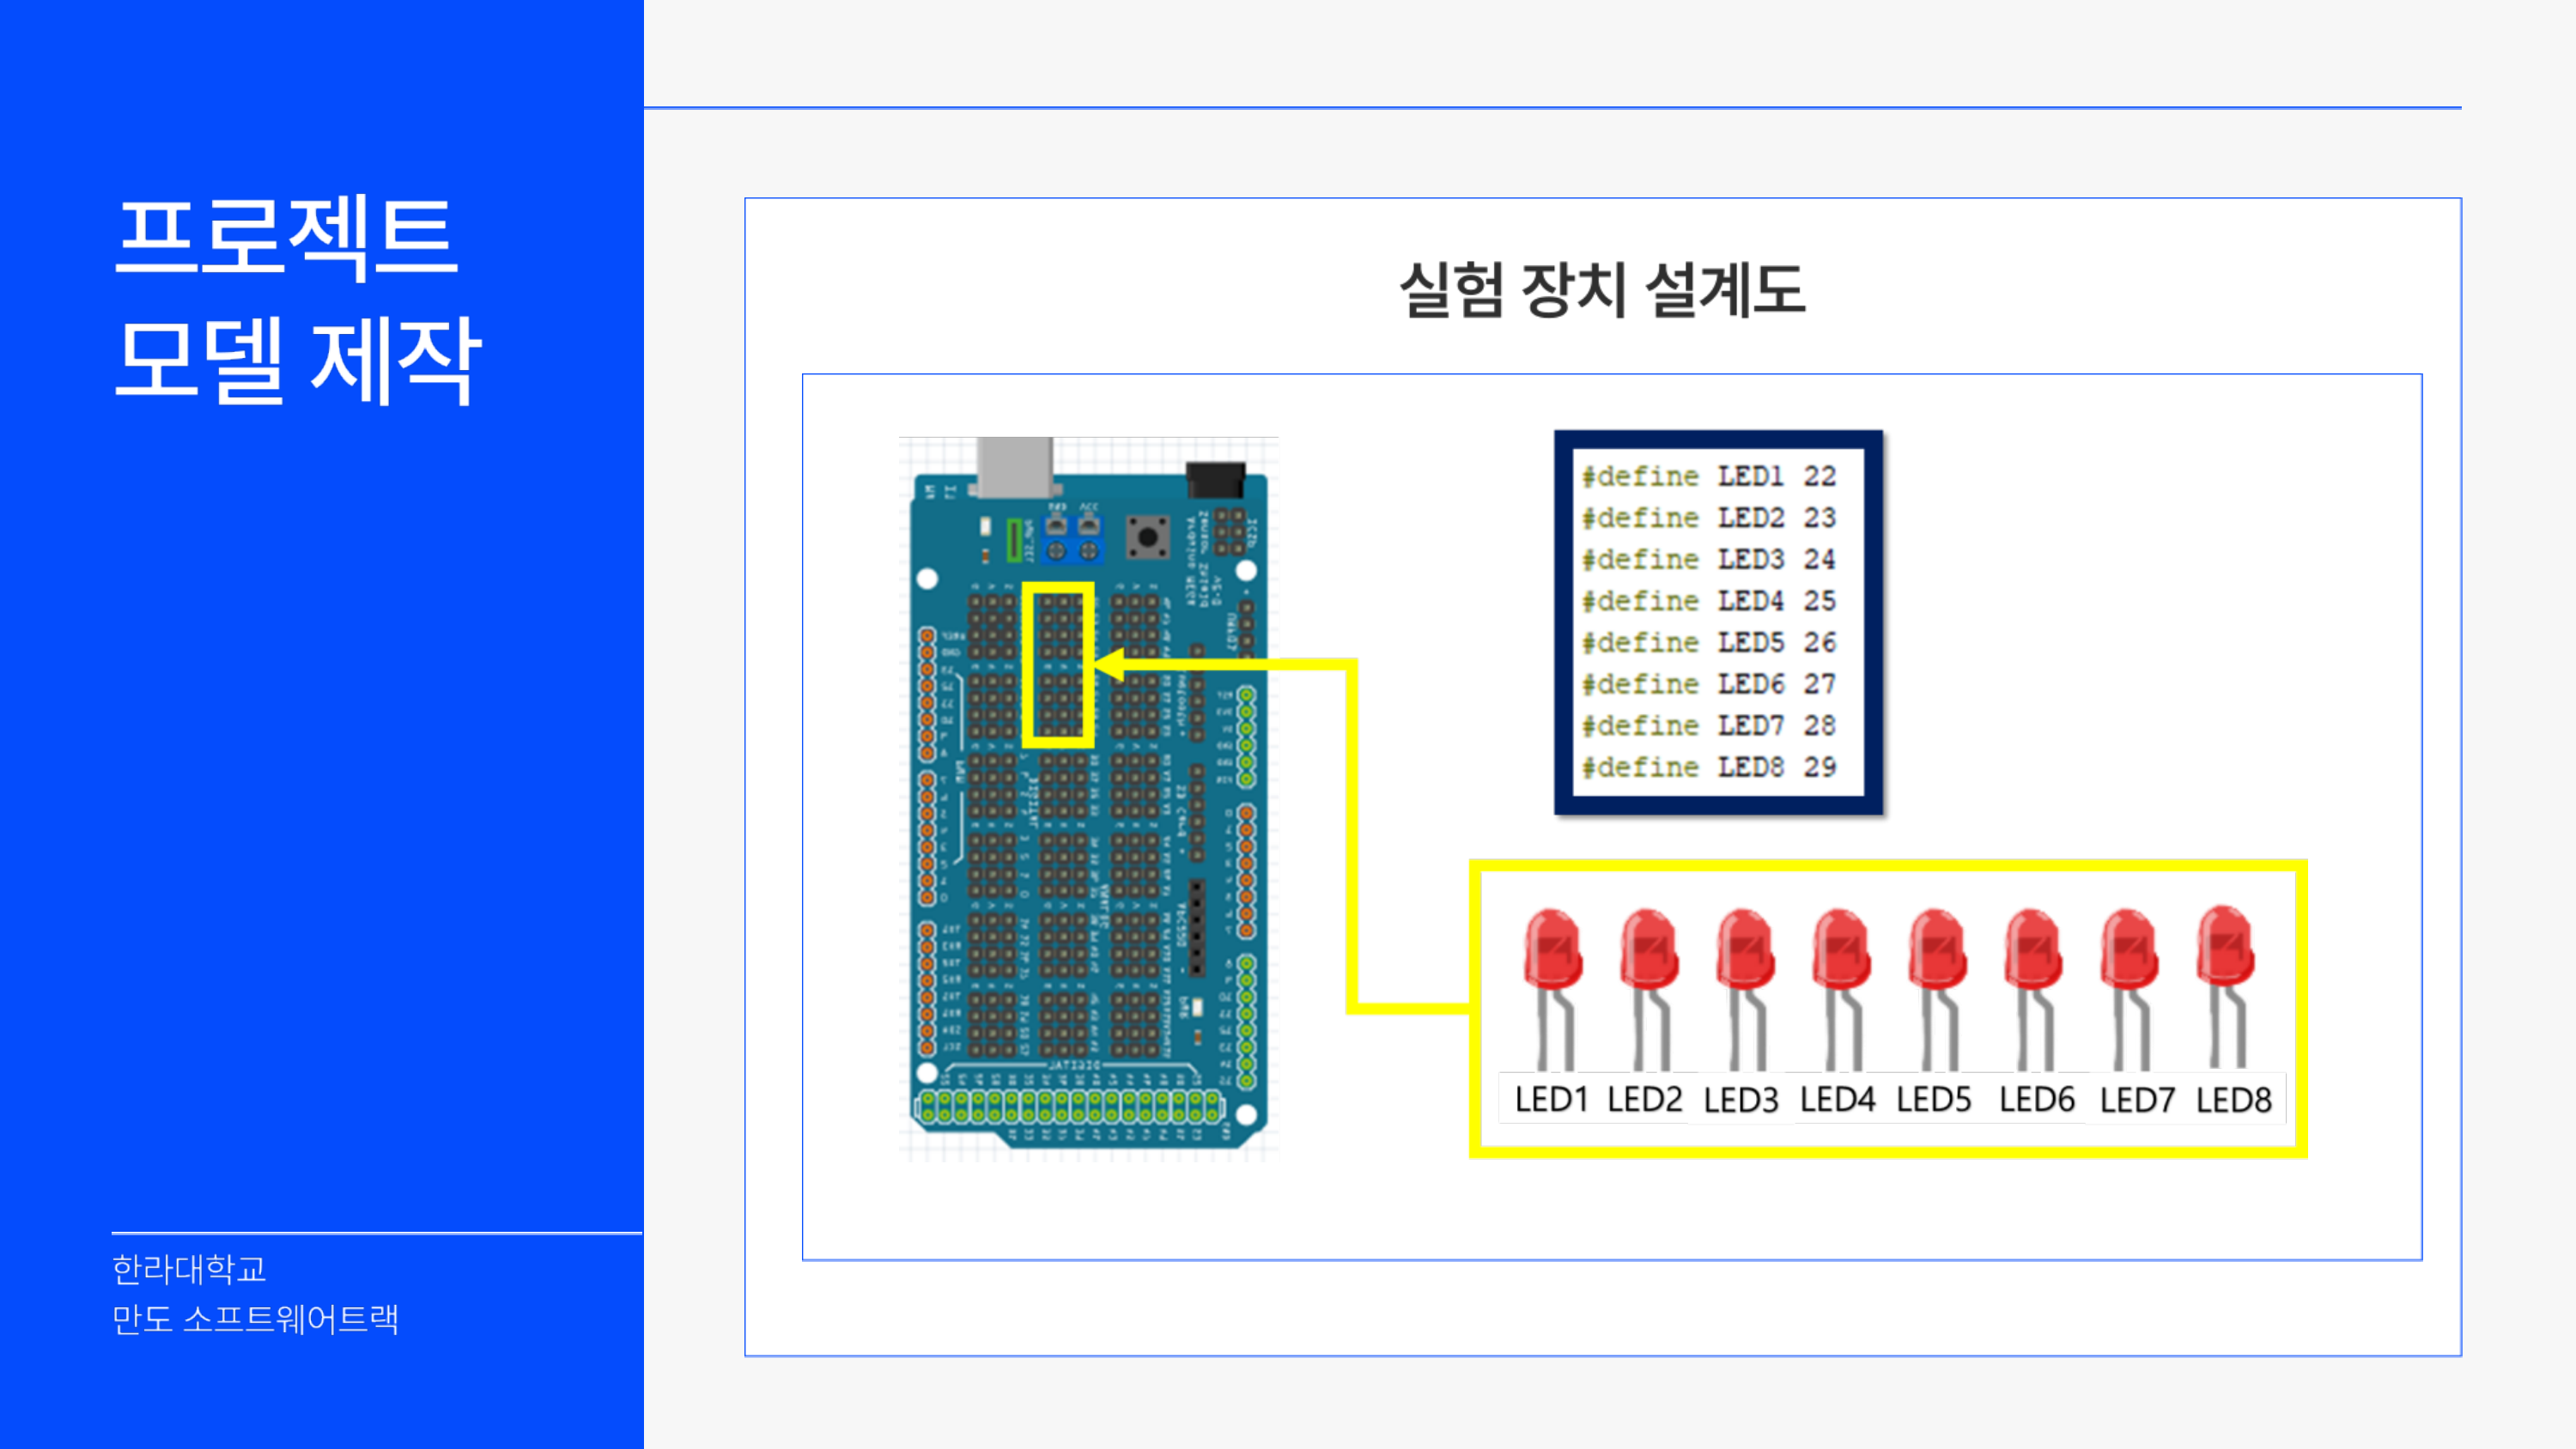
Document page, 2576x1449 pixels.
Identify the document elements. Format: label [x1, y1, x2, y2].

picture [98, 153, 532, 455]
picture [1220, 236, 1838, 349]
text_box [112, 1232, 643, 1235]
text_box [899, 426, 2308, 1163]
text_box [802, 373, 2423, 1262]
text_box [744, 197, 2464, 1358]
picture [106, 1240, 416, 1363]
text_box [113, 106, 2462, 110]
text_box [0, 0, 645, 1449]
